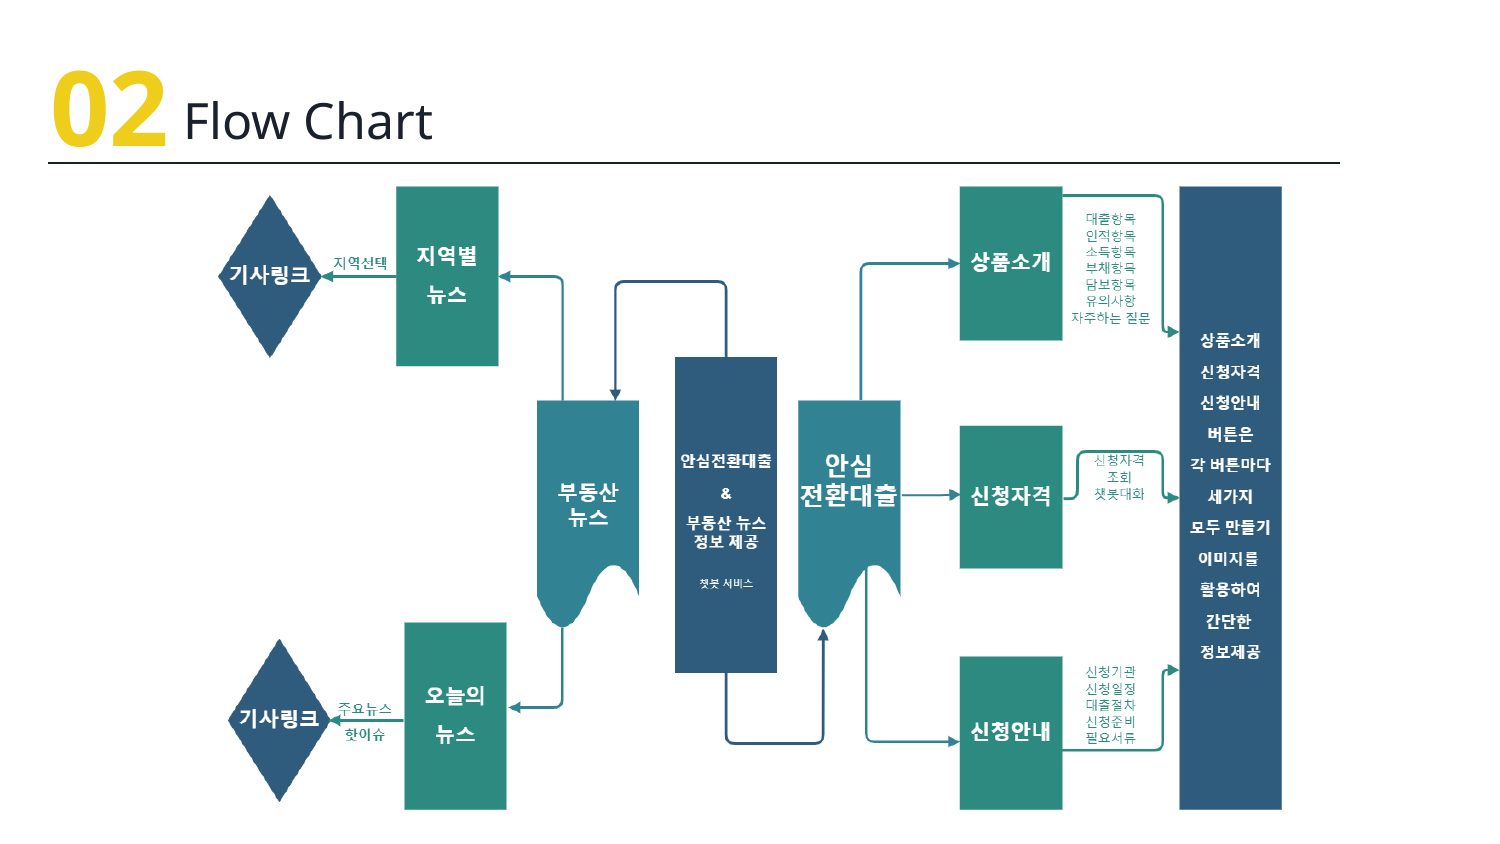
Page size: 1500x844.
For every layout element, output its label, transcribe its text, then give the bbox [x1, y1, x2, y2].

text_box 02 [35, 52, 228, 159]
title Flow Chart [168, 74, 1316, 162]
picture [217, 186, 1283, 810]
